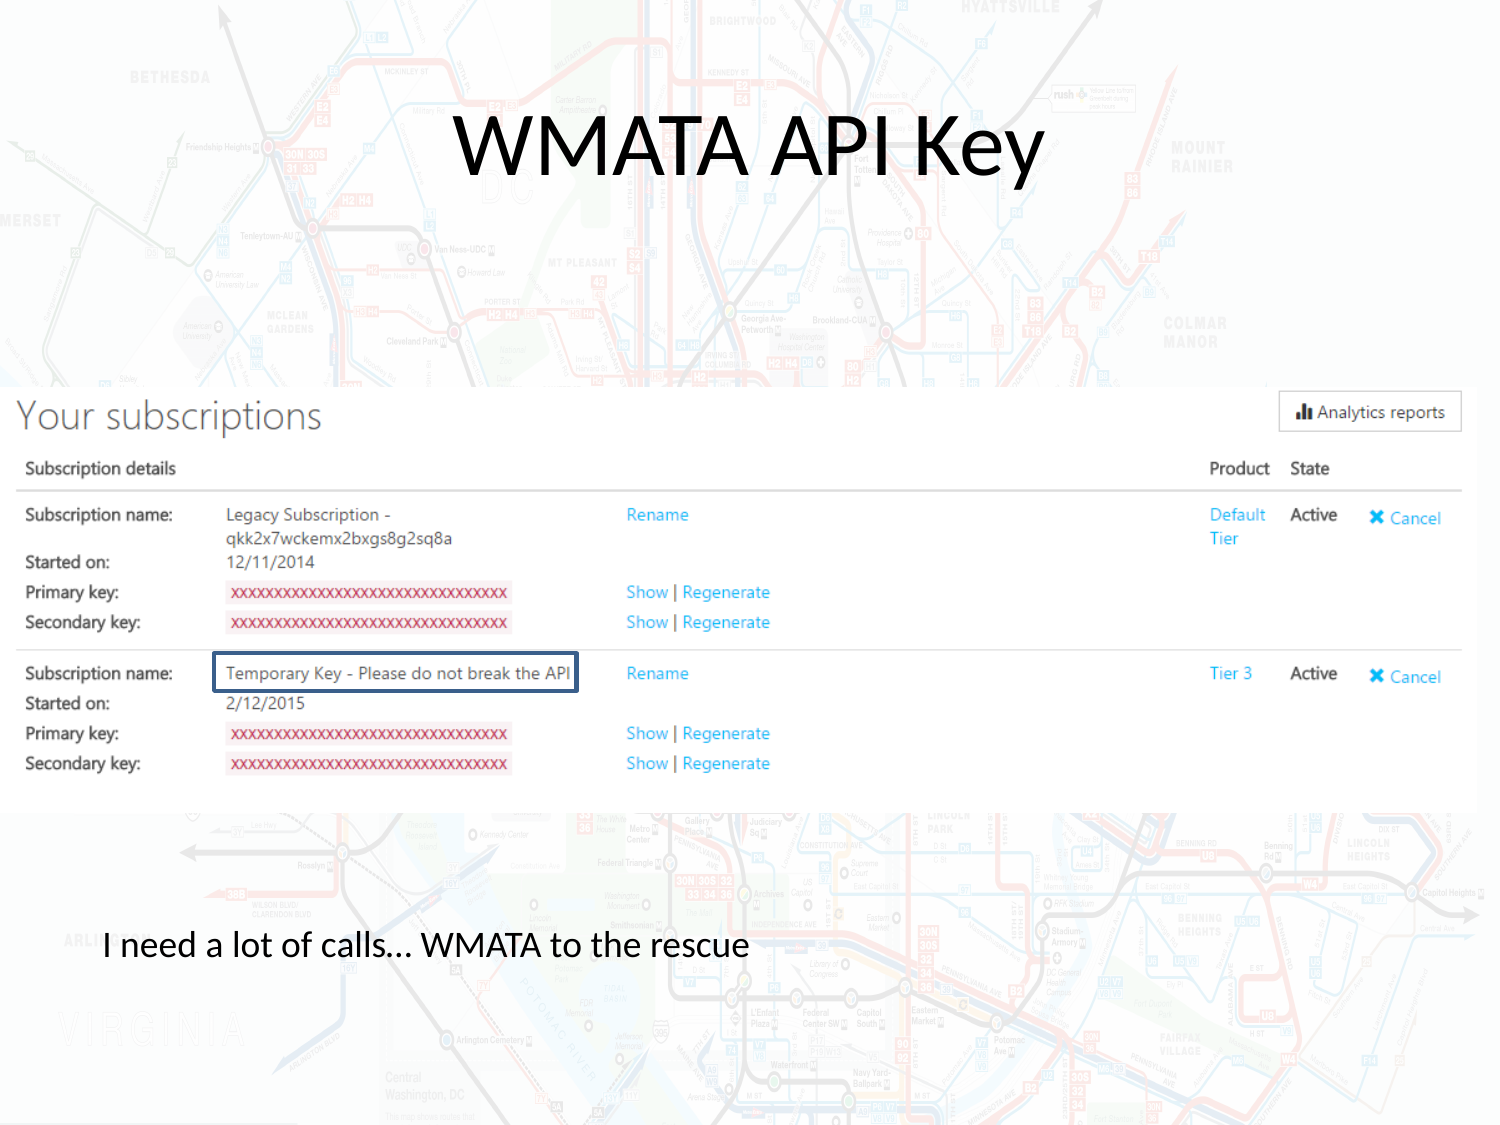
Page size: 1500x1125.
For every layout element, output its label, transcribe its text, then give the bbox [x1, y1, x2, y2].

title WMATA API Key [75, 45, 1425, 233]
text_box I need a lot of calls… WMATA to the rescue [87, 912, 1363, 973]
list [0, 387, 1478, 813]
